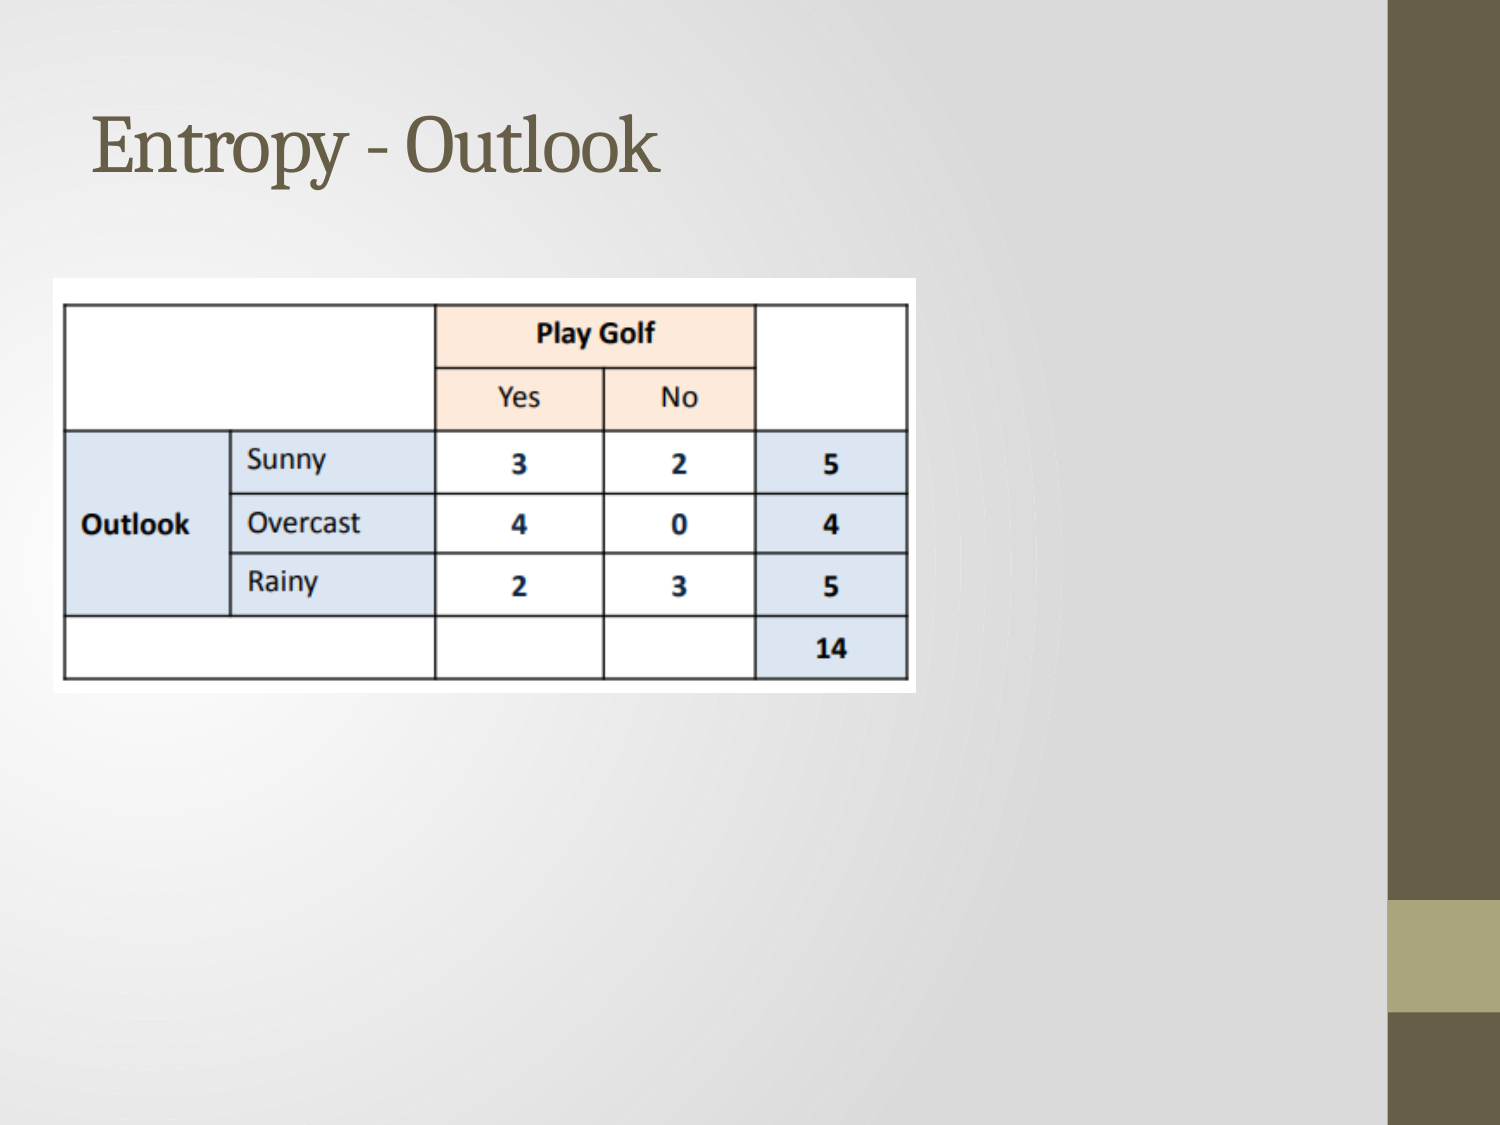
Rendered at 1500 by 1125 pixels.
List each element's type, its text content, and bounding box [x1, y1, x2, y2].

title Entropy - Outlook [75, 45, 1325, 233]
picture [52, 278, 916, 693]
list [75, 262, 1325, 1050]
